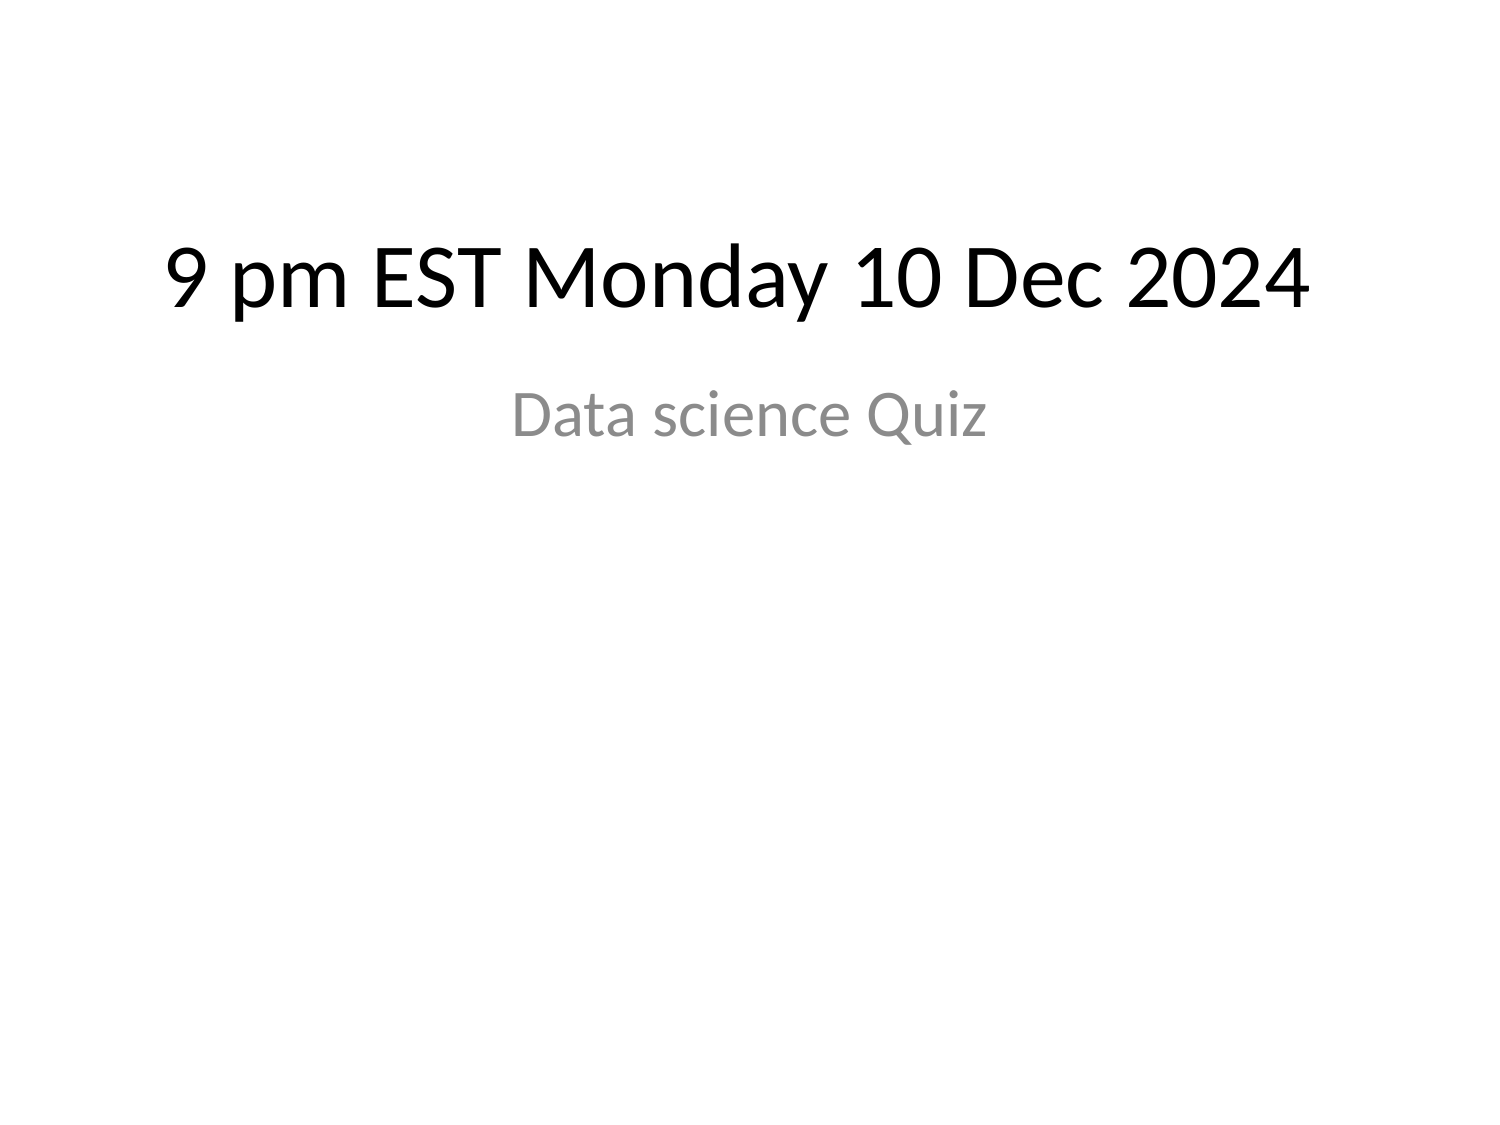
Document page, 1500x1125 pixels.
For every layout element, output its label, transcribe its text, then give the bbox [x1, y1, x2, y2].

title 9 pm EST Monday 10 Dec 2024 [99, 149, 1375, 392]
subtitle Data science Quiz [168, 362, 1332, 900]
